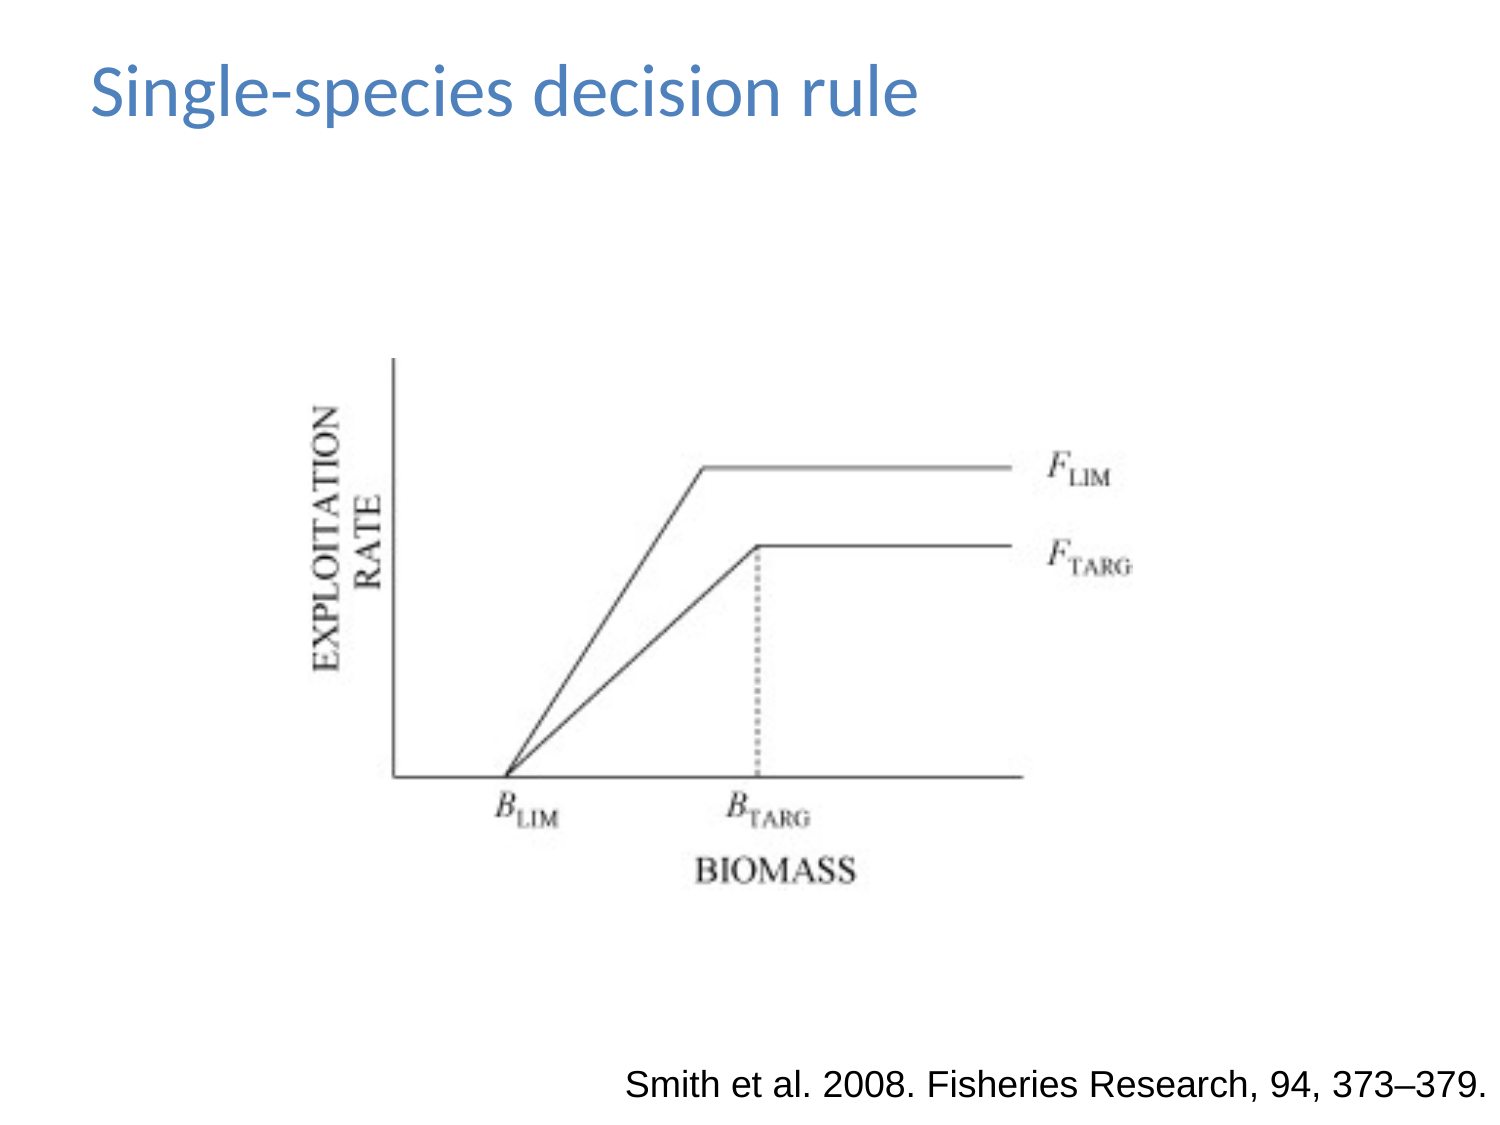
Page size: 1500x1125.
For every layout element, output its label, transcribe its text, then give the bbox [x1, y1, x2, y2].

text_box Smith et al. 2008. Fisheries Research, 94, 373–379. [610, 1052, 1500, 1113]
picture [308, 358, 1133, 891]
title Single-species decision rule [75, 30, 1425, 144]
